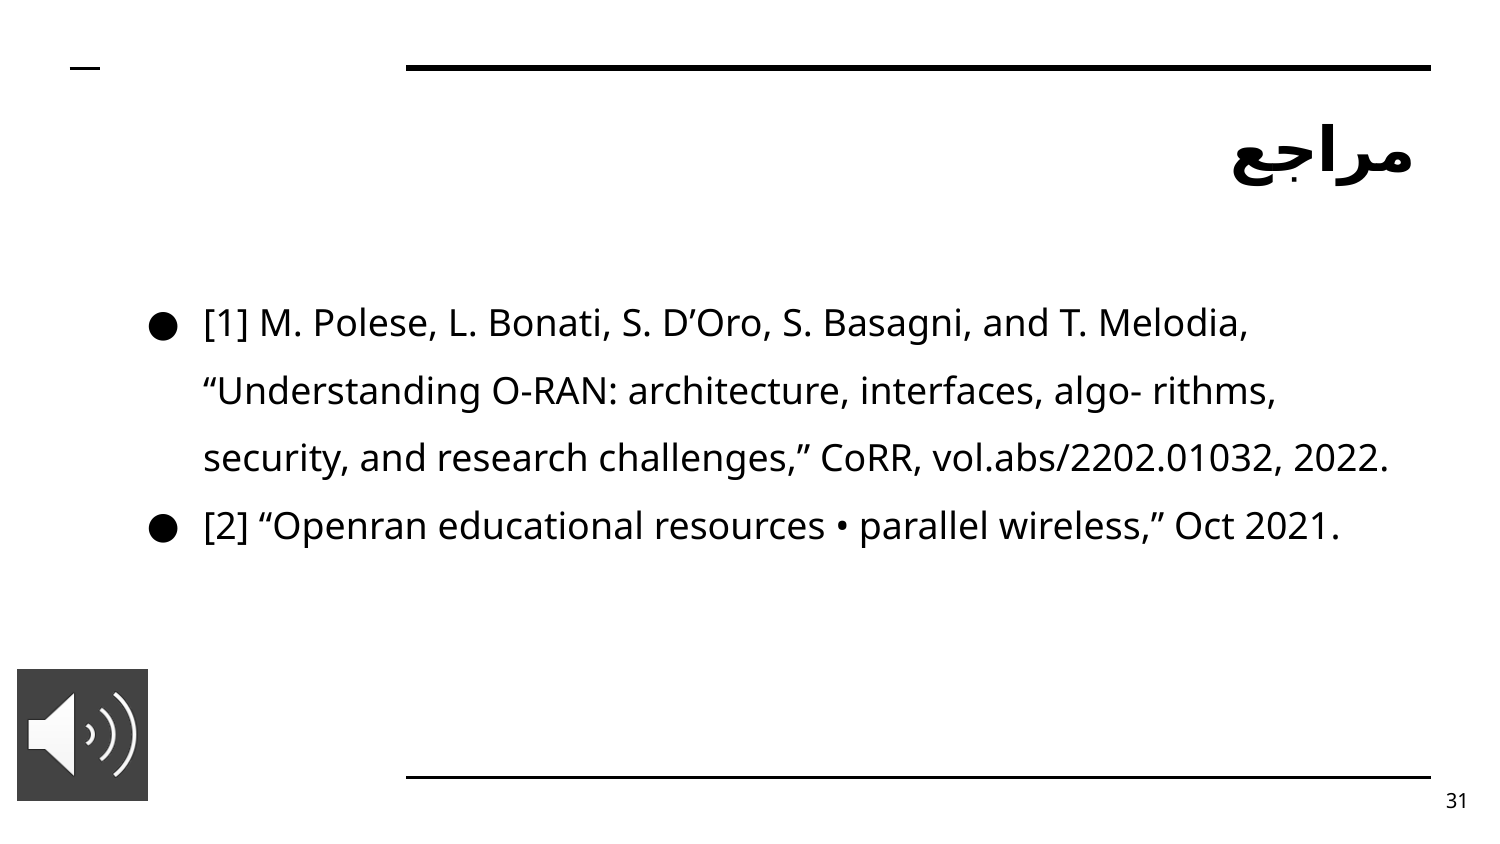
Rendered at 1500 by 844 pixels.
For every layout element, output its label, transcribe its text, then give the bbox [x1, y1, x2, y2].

slide_number 31 [1394, 769, 1484, 834]
title مراجع [393, 94, 1431, 199]
list [1] M. Polese, L. Bonati, S. D’Oro, S. Basagni, and T. Melodia, “Understanding O-RAN: architecture, interfaces, algo- rithms, security, and research challenges,” CoRR, vol.abs/2202.01032, 2022. [2] “Openran educational resources • parallel wireless,” Oct 2021. [113, 261, 1433, 755]
picture [15, 667, 150, 802]
